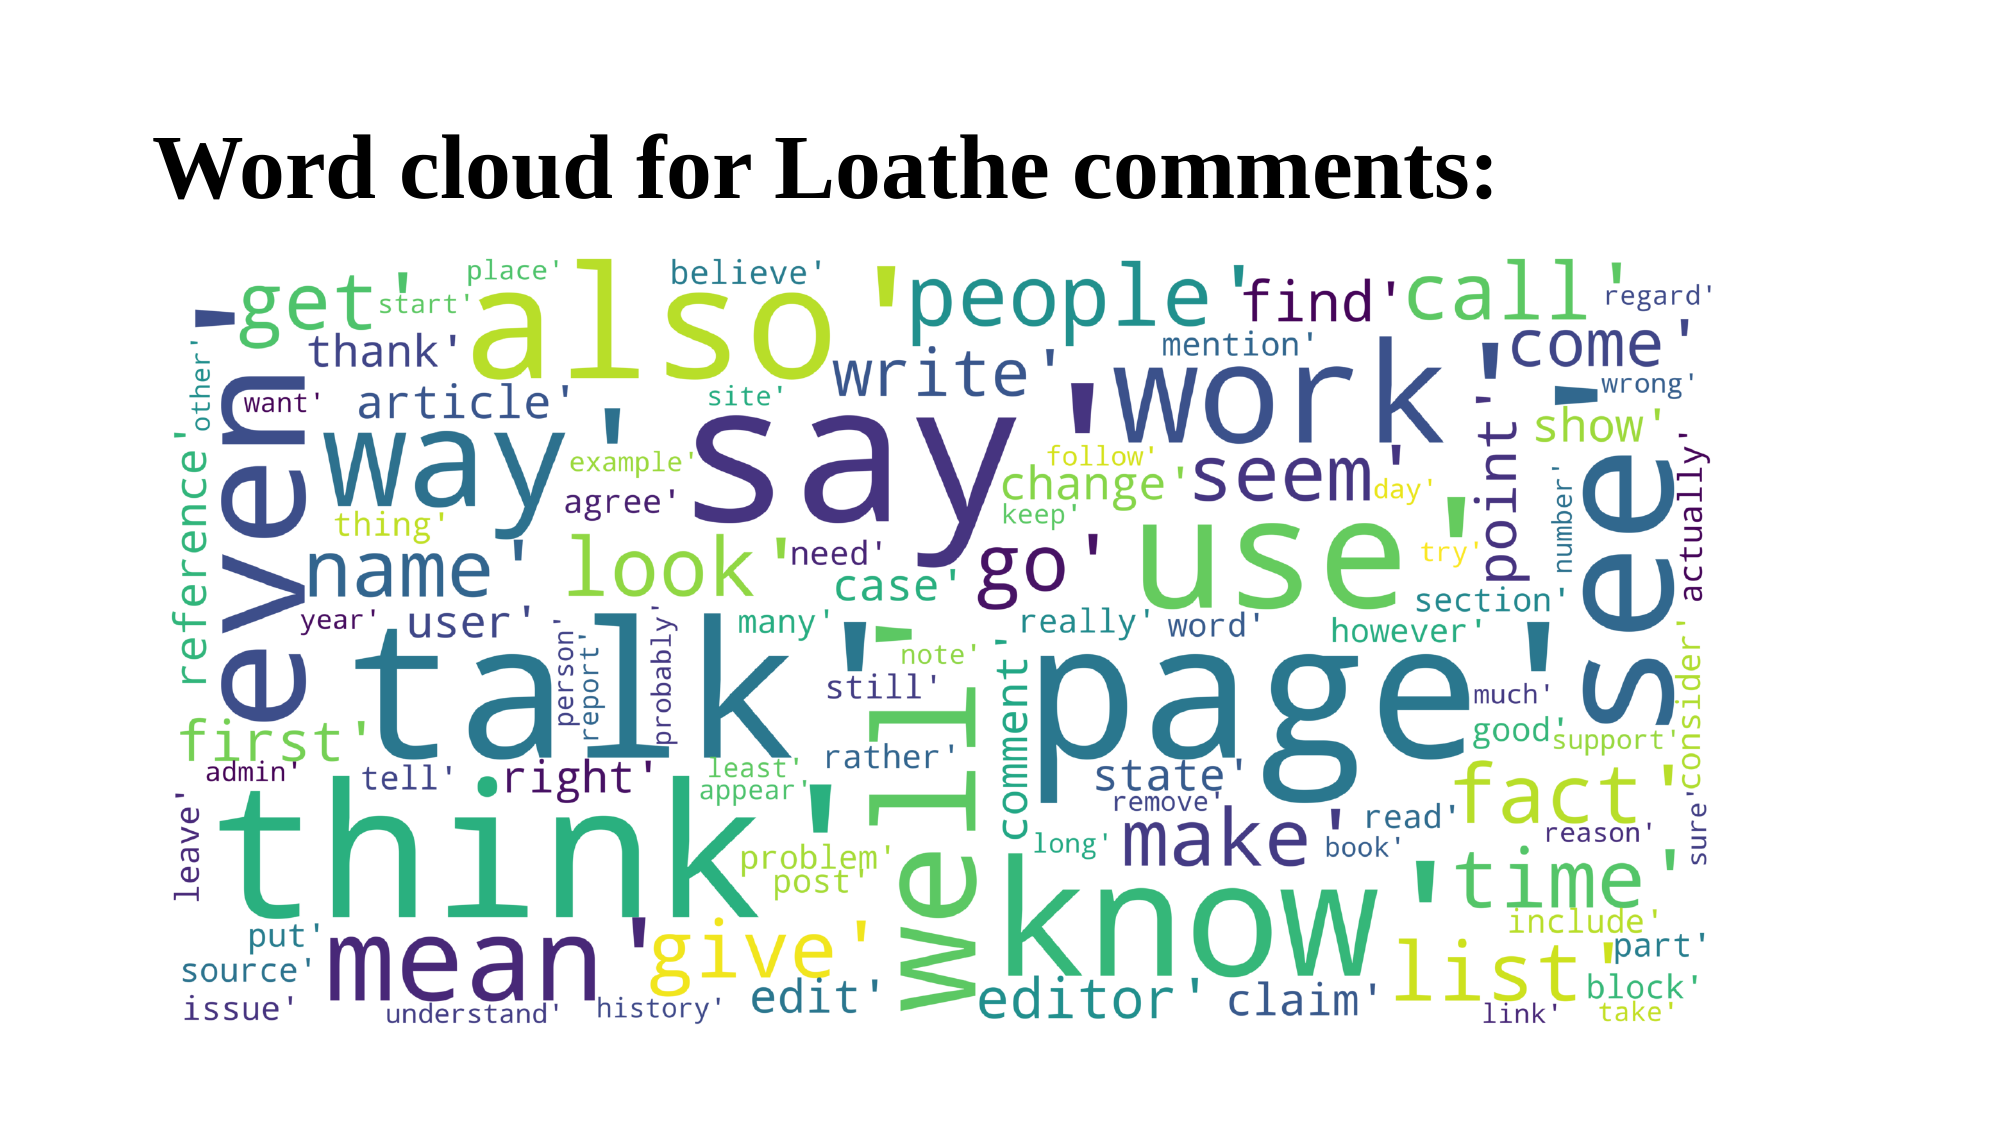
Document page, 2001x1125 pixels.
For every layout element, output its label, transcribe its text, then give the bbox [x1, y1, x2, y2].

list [160, 247, 1729, 1041]
title Word cloud for Loathe comments: [137, 59, 1863, 278]
